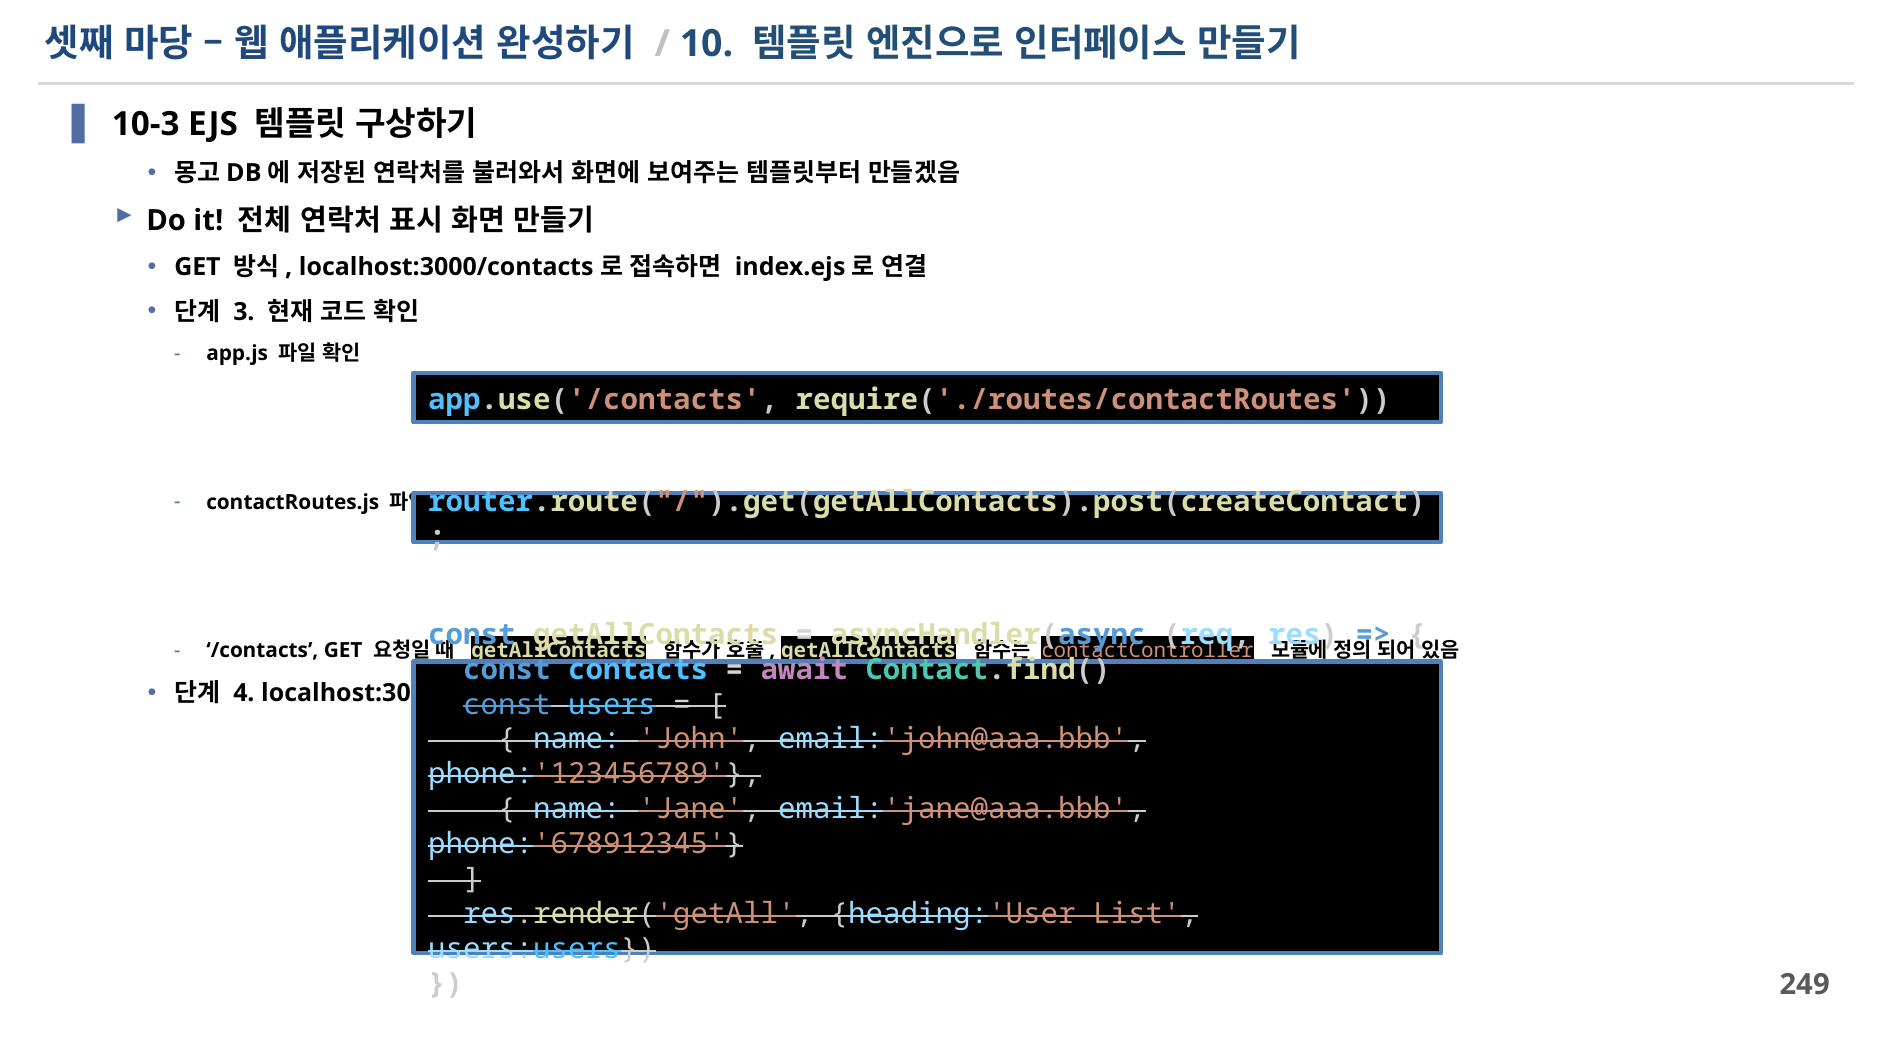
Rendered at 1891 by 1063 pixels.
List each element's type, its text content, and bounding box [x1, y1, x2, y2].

text_box const getAllContacts = asyncHandler(async (req, res) => { const contacts = await Contact.find() const users = [ { name: 'John', email:'john@aaa.bbb', phone:'123456789'}, { name: 'Jane', email:'jane@aaa.bbb', phone:'678912345'} ] res.render('getAll', {heading:'User List', users:users}) }) [411, 659, 1443, 955]
slide_number 249 [1703, 956, 1845, 1014]
list 10-3 EJS 템플릿 구상하기 몽고DB에 저장된 연락처를 불러와서 화면에 보여주는 템플릿부터 만들겠음 Do it! 전체 연락처 표시 화면 만들기 GET 방식, localhost:3000/contacts로 접속하면 index.ejs로 연결 단계 3. 현재 코드 확인 app.js 파일 확인 contactRoutes.js 파일 확인 ‘/contacts’, GET 요청일 때 getAllContacts 함수가 호출, getAllContacts 함수는 contactController 모듈에 정의 되어 있음 단계 4. localhost:3000/contact로 접속했을 때 응대하는 함수(controllers/contactController.js) 수정 [43, 94, 1855, 506]
text_box app.use('/contacts', require('./routes/contactRoutes')) [411, 371, 1443, 424]
text_box router.route("/").get(getAllContacts).post(createContact); [411, 491, 1443, 544]
title 셋째 마당 – 웹 애플리케이션 완성하기 / 10. 템플릿 엔진으로 인터페이스 만들기 [29, 11, 1855, 73]
